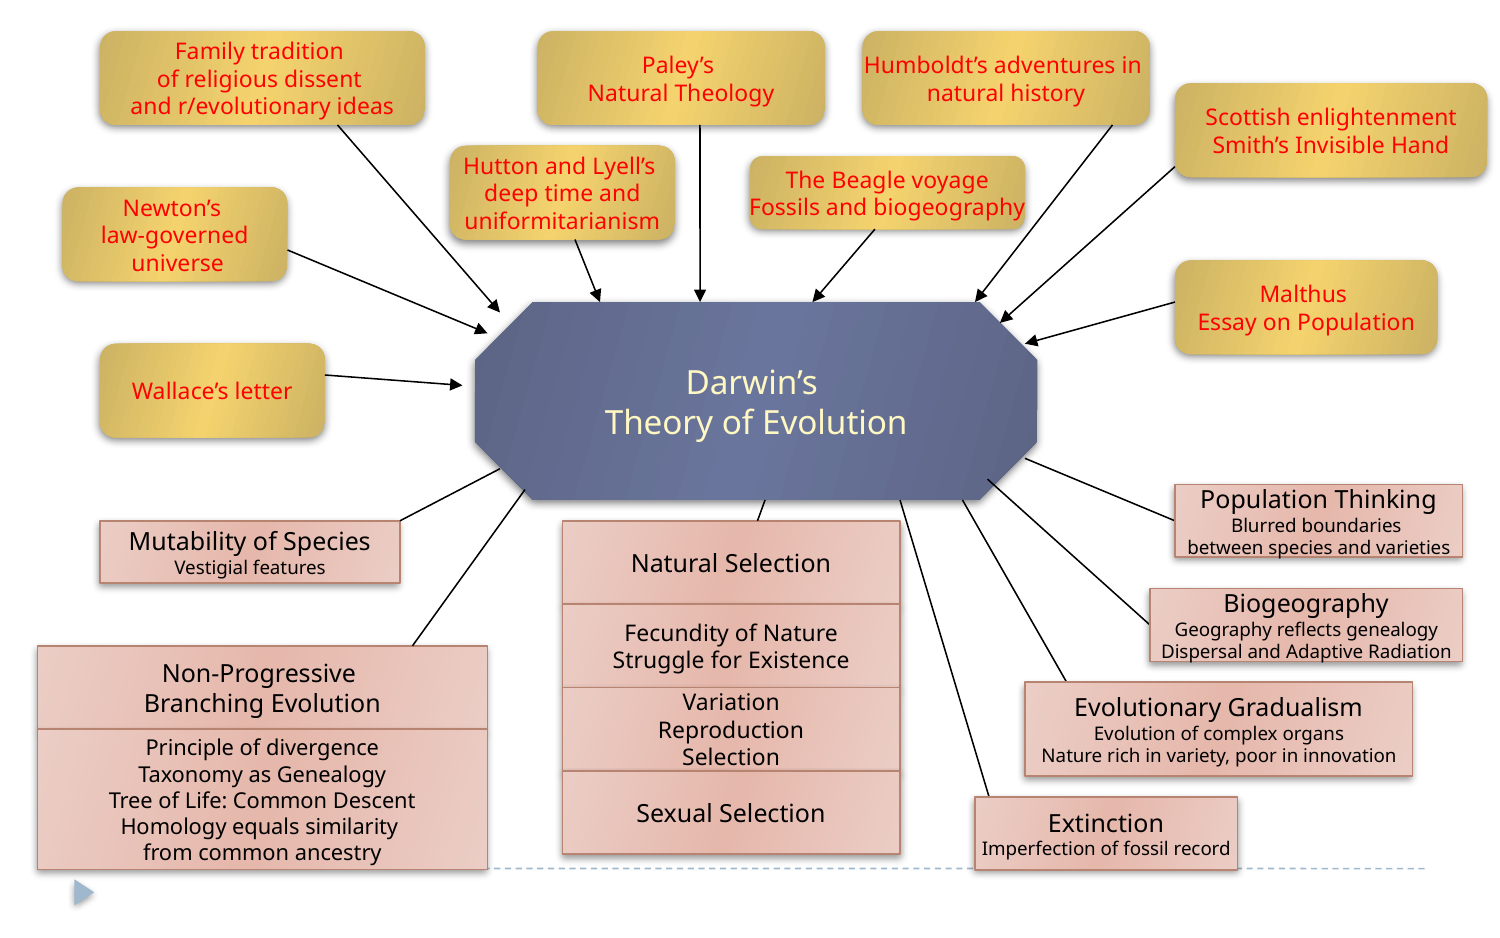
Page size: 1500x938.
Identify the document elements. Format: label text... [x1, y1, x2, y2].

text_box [37, 458, 1463, 870]
text_box Darwin’s Theory of Evolution [484, 451, 1029, 458]
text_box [62, 30, 1488, 438]
